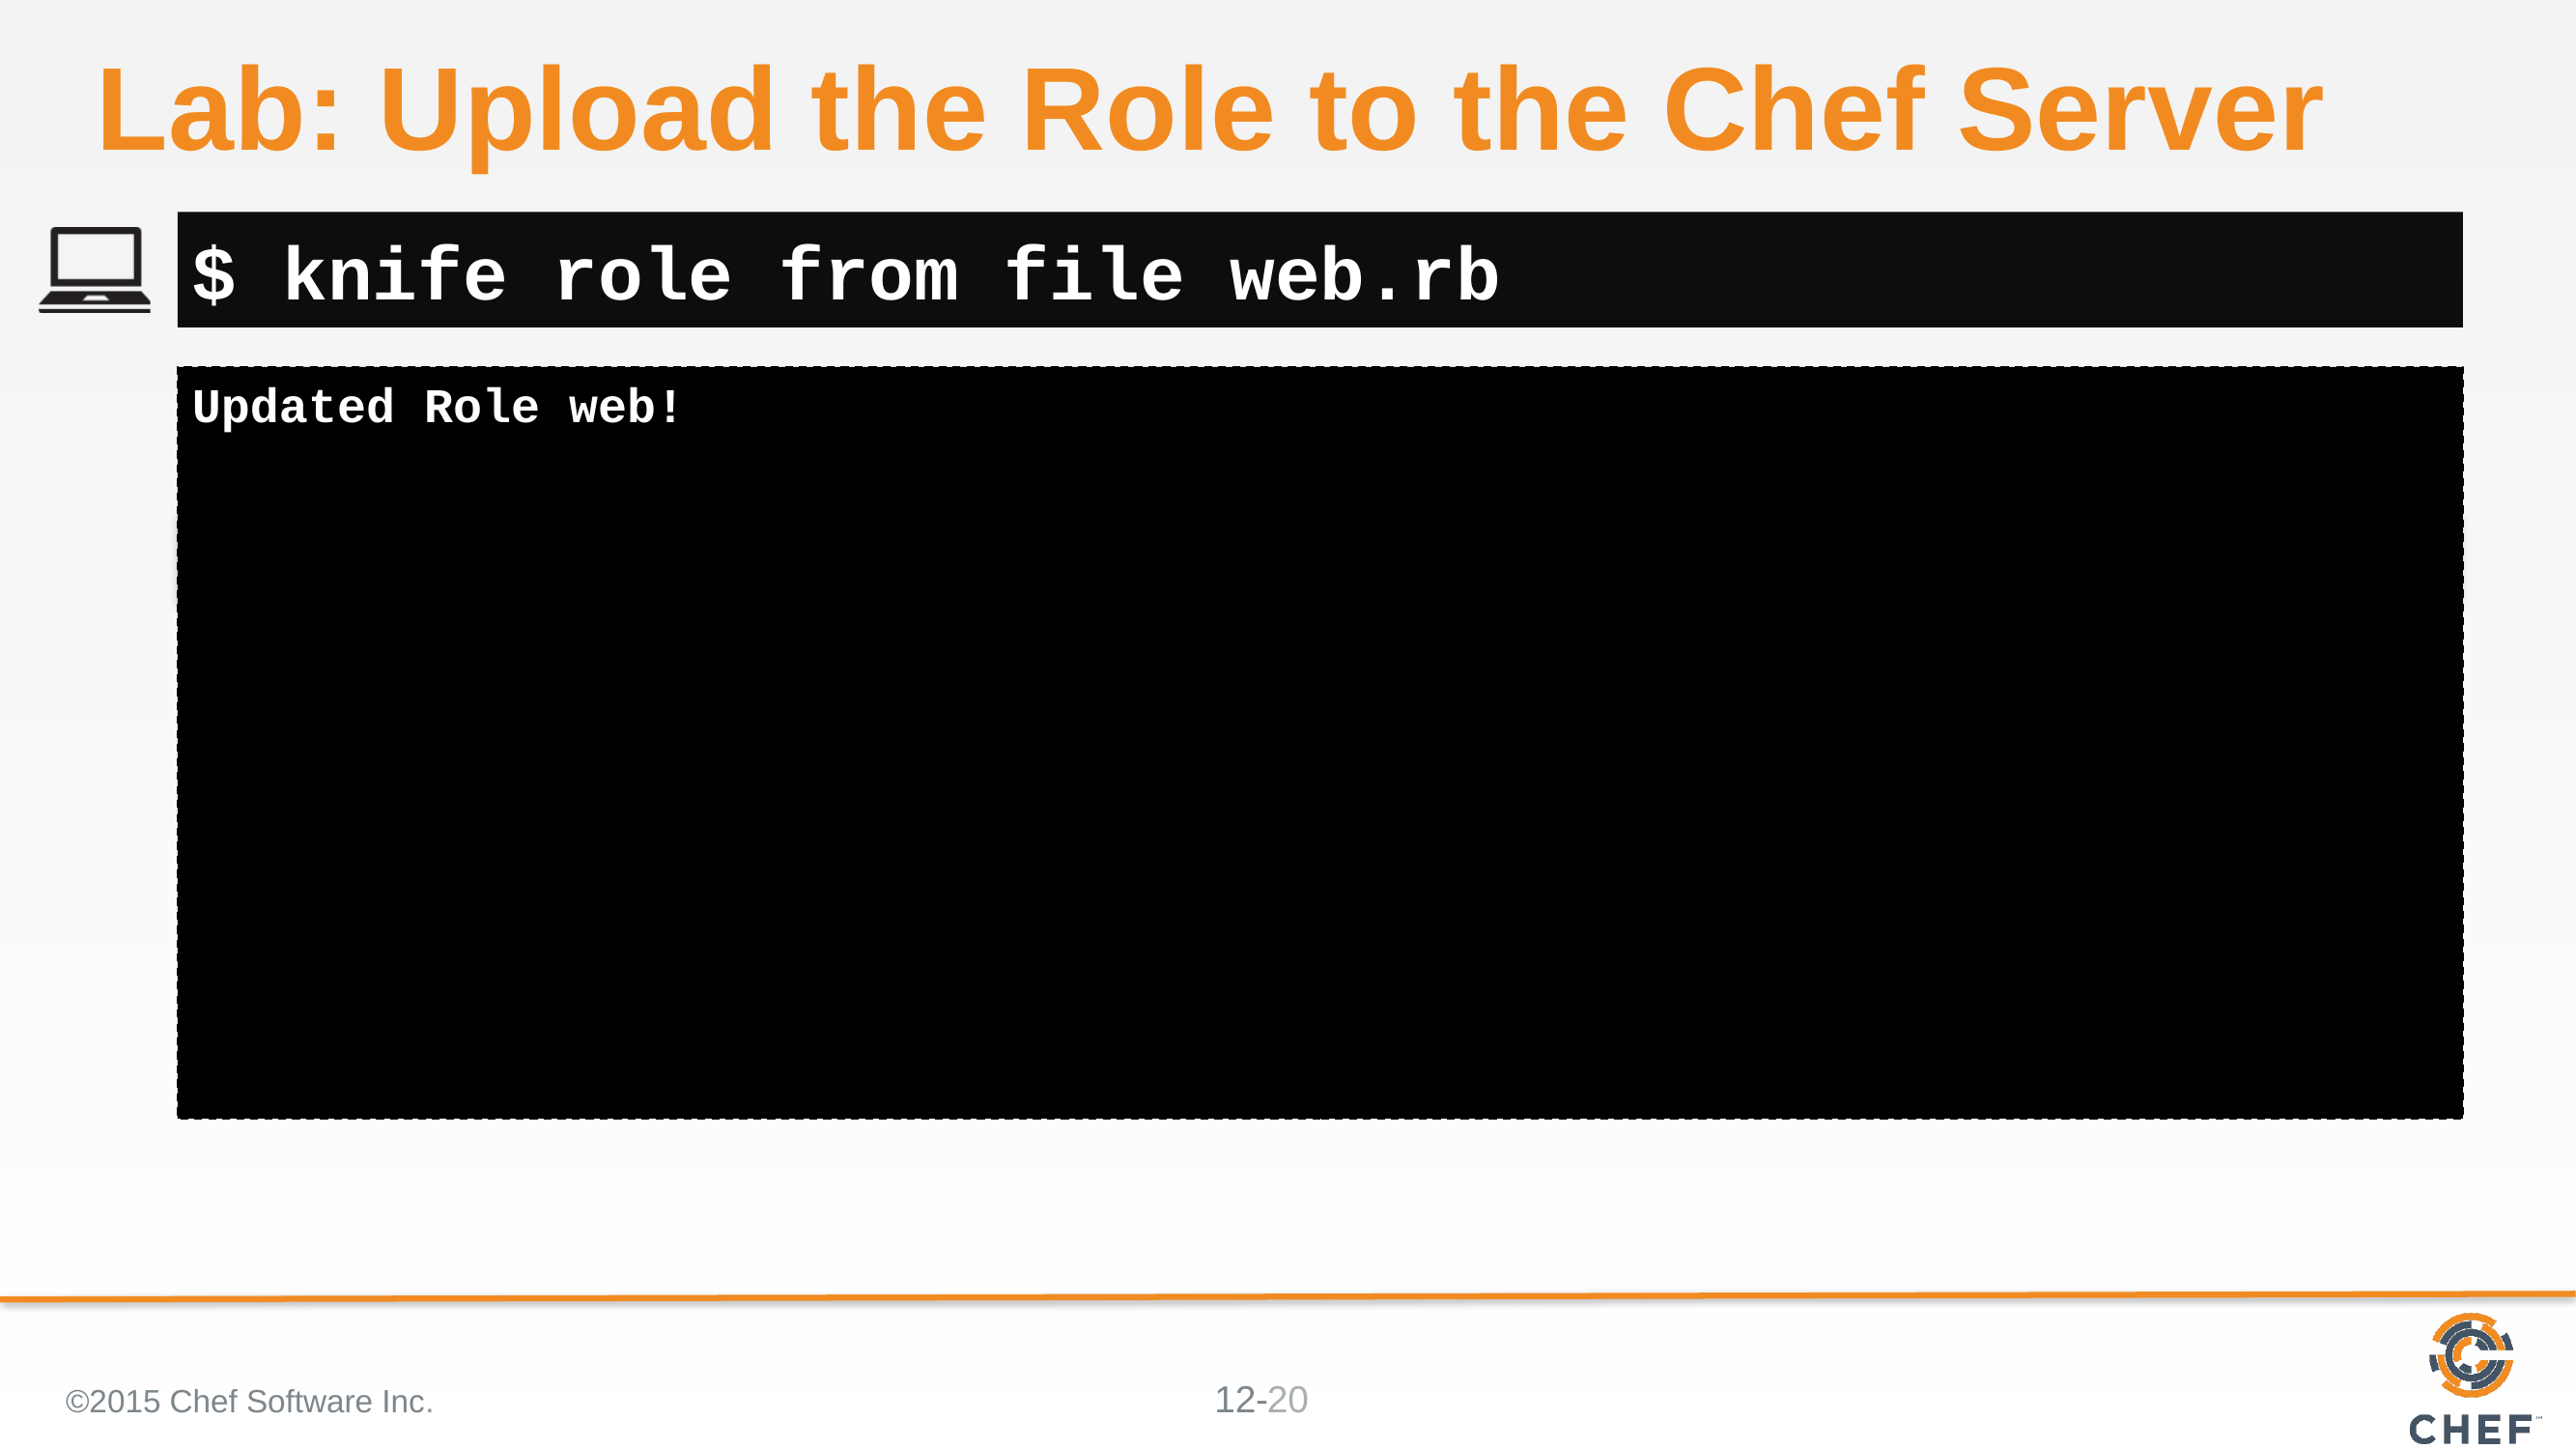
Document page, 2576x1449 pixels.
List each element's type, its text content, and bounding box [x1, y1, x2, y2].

list $ knife role from file web.rb [177, 212, 2463, 327]
list Updated Role web! [177, 366, 2464, 1120]
picture [2399, 1297, 2550, 1449]
title Lab: Upload the Role to the Chef Server [96, 48, 2463, 180]
footer ©2015 Chef Software Inc. [51, 1359, 952, 1440]
slide_number 20 [998, 1359, 1578, 1437]
